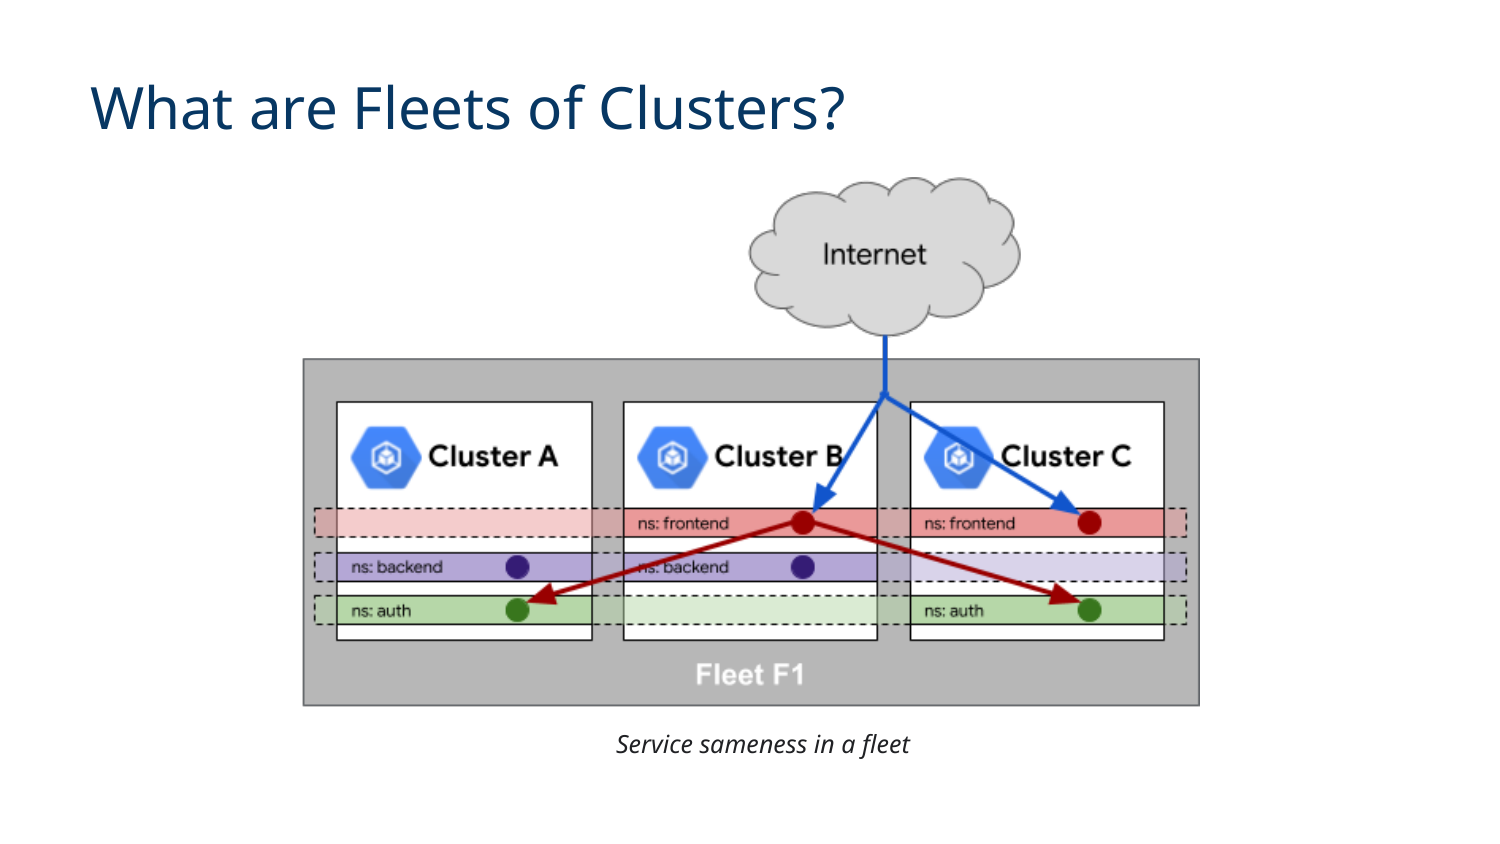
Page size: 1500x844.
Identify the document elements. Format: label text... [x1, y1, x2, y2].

text_box Service sameness in a fleet [391, 716, 1135, 774]
picture [299, 149, 1201, 708]
title What are Fleets of Clusters? [75, 56, 1423, 166]
